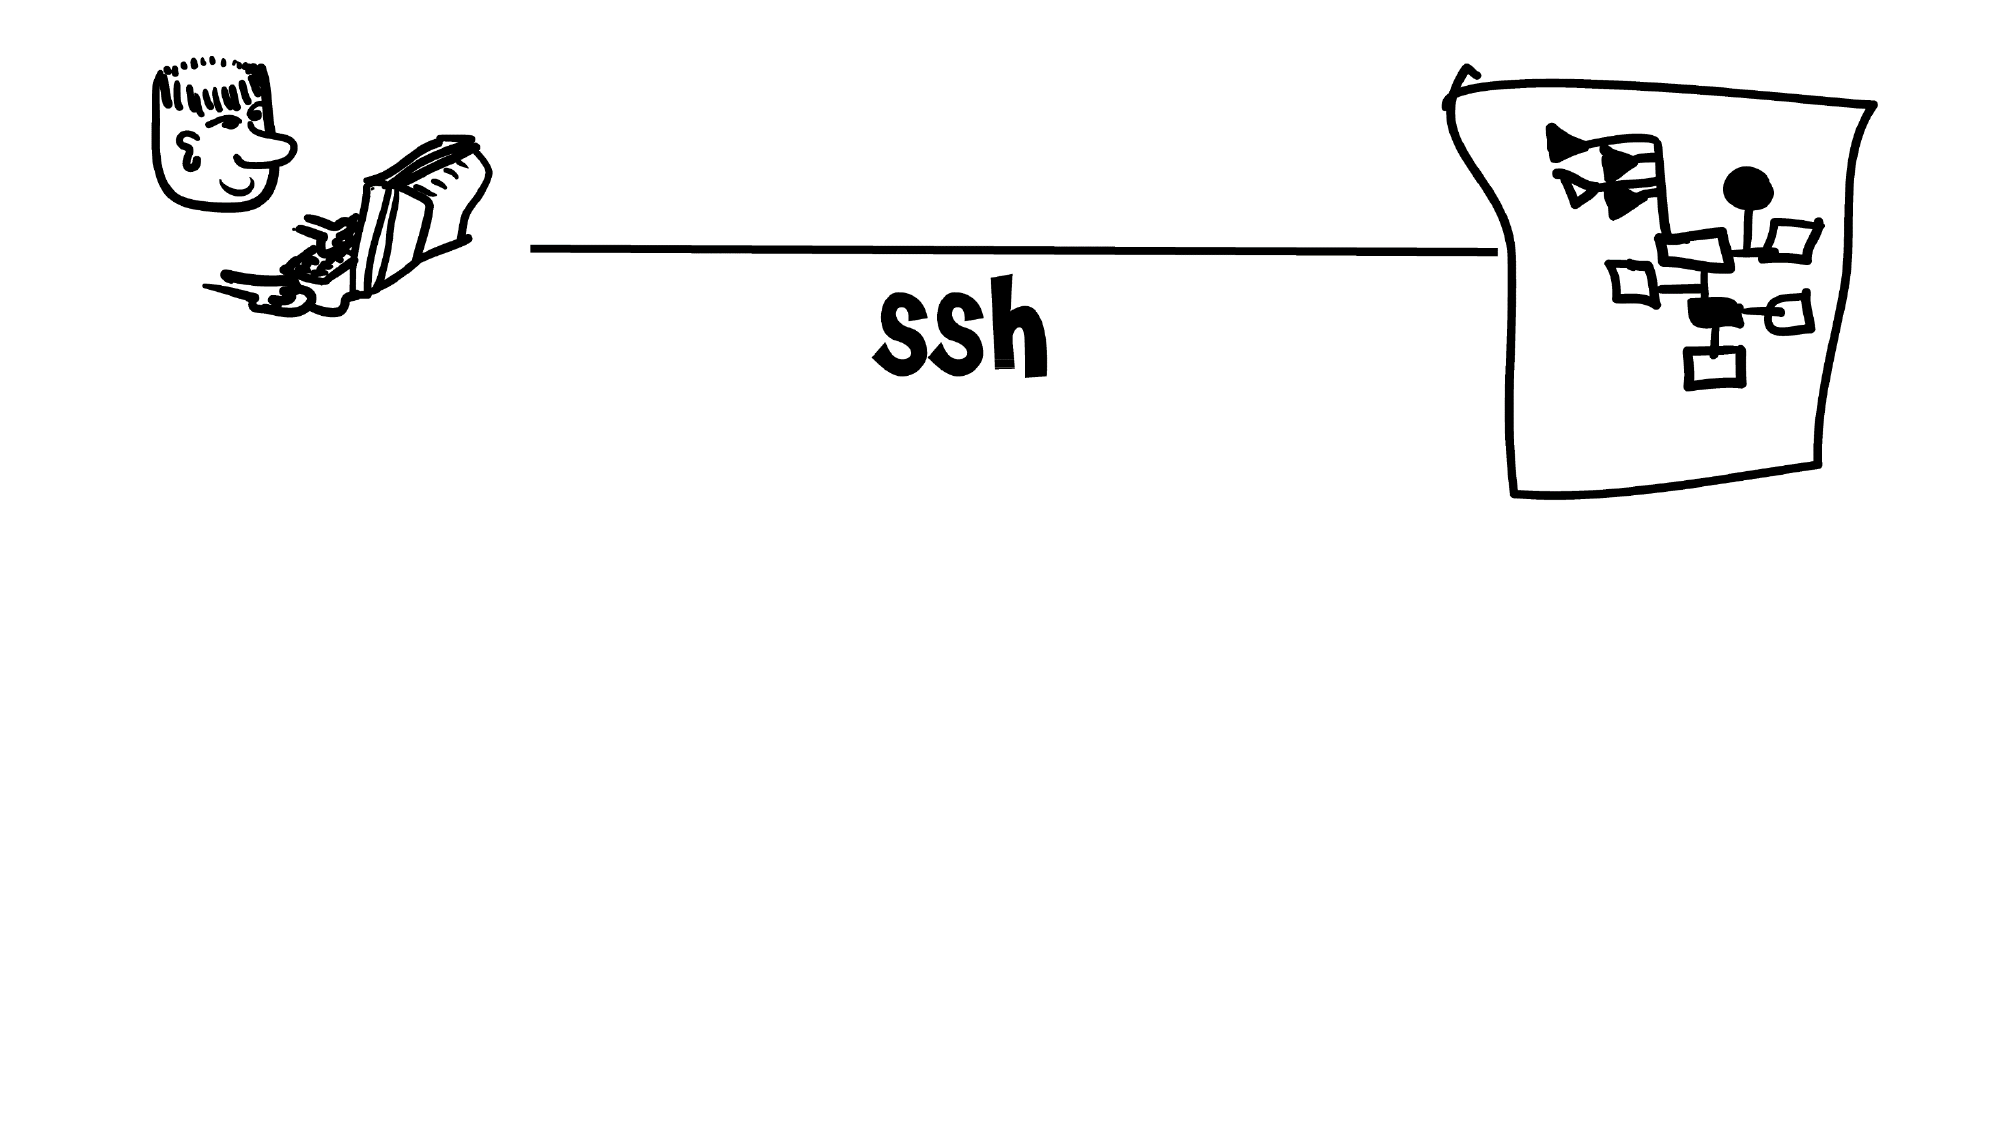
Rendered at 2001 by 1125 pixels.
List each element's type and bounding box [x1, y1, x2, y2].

list [0, 0, 1998, 1125]
